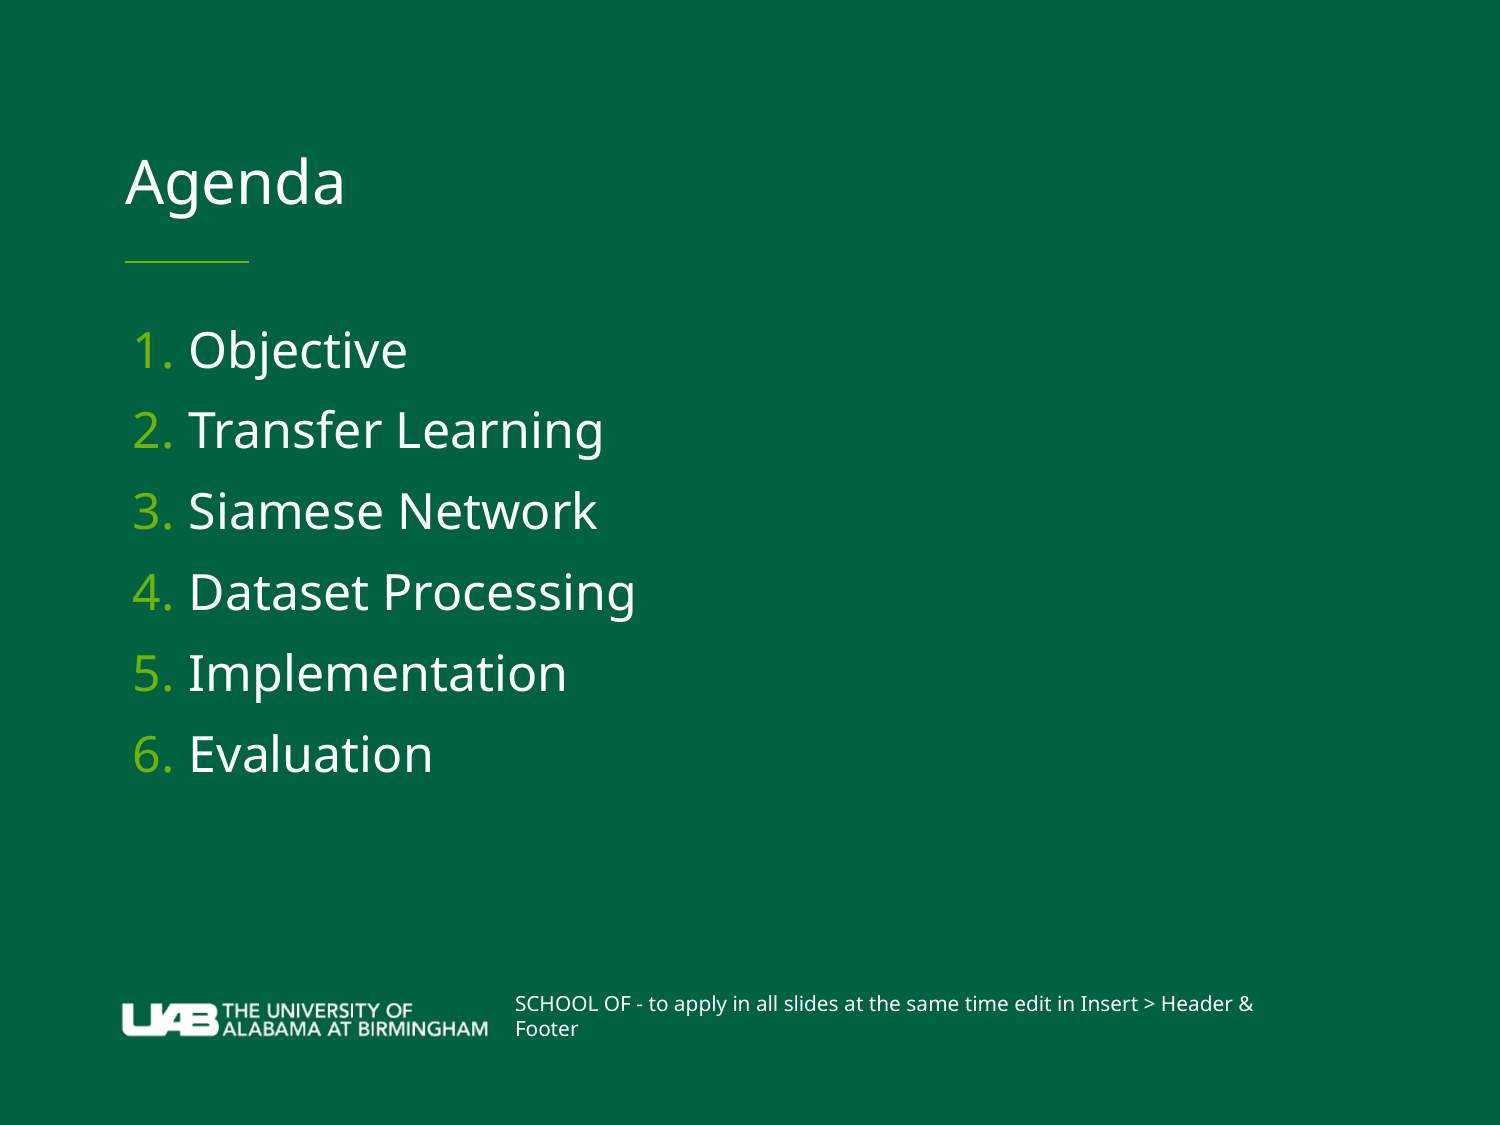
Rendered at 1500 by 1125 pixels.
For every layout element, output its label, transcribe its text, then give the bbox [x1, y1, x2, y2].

list Objective Transfer Learning Siamese Network Dataset Processing Implementation Evaluation [124, 310, 1300, 956]
text_box SCHOOL OF - to apply in all slides at the same time edit in Insert > Header & Footer [515, 990, 1294, 1041]
title Agenda [124, 151, 1300, 227]
picture [119, 999, 490, 1041]
